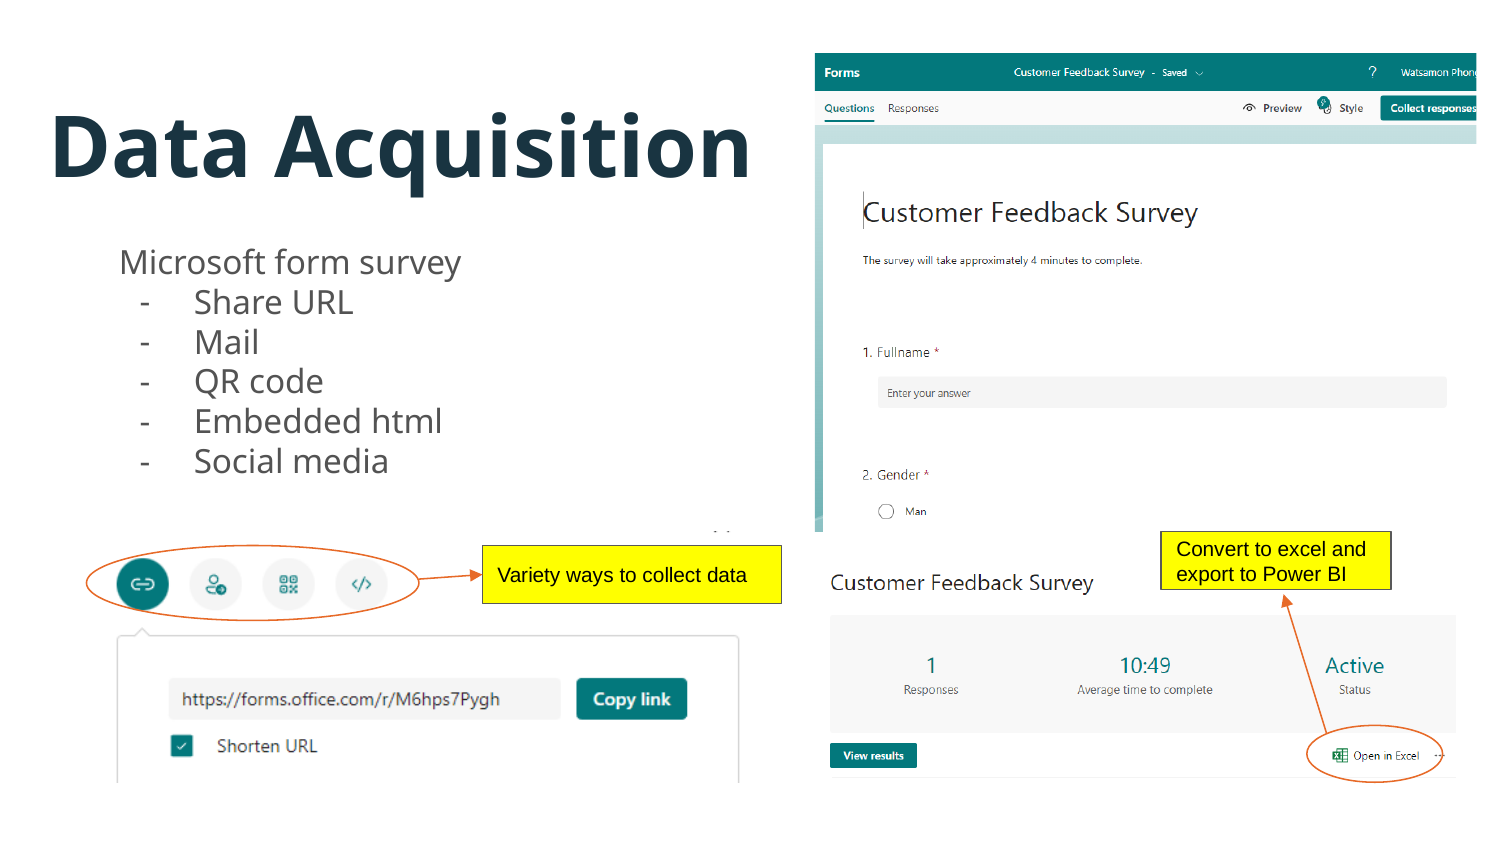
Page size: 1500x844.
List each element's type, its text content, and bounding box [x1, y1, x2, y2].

picture [814, 53, 1477, 532]
title Data Acquisition [20, 42, 782, 210]
text_box [86, 574, 91, 592]
title Microsoft form survey Share URL Mail QR code Embedded html Social media [103, 225, 766, 529]
picture [814, 559, 1456, 779]
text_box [1283, 593, 1327, 734]
text_box Convert to excel and export to Power BI [1161, 540, 1391, 558]
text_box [418, 574, 483, 580]
picture [96, 531, 773, 783]
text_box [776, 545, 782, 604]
